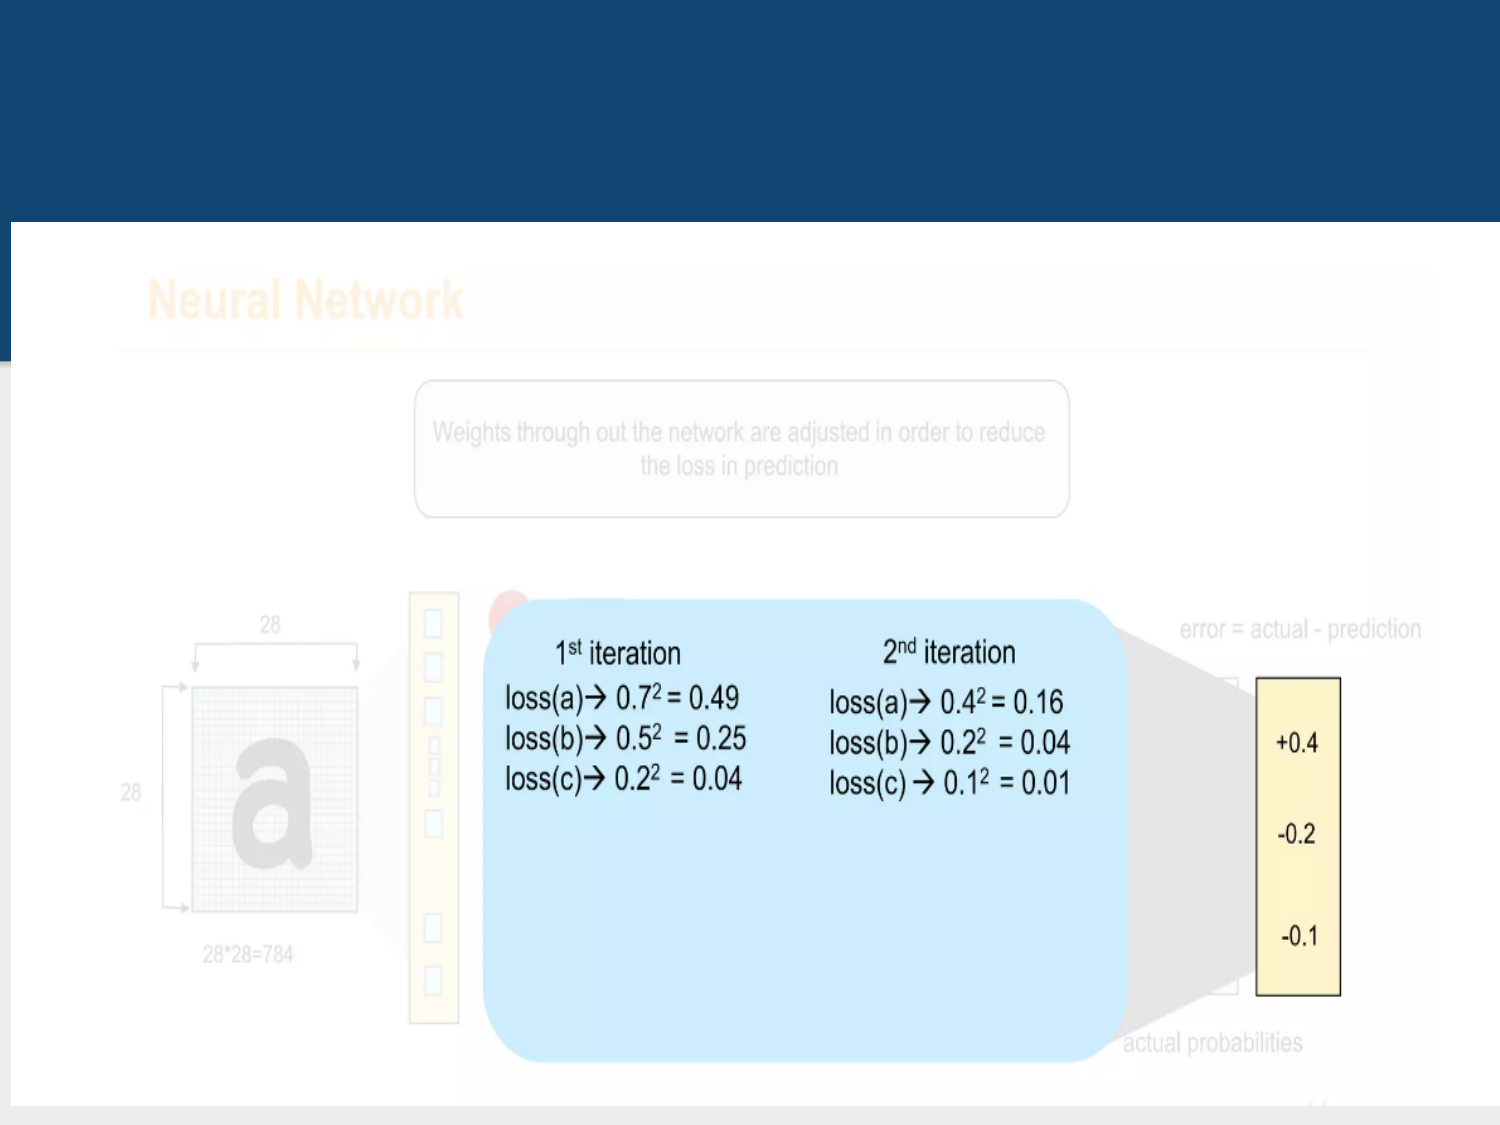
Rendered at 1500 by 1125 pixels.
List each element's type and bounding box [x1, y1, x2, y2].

picture [0, 222, 1500, 1107]
